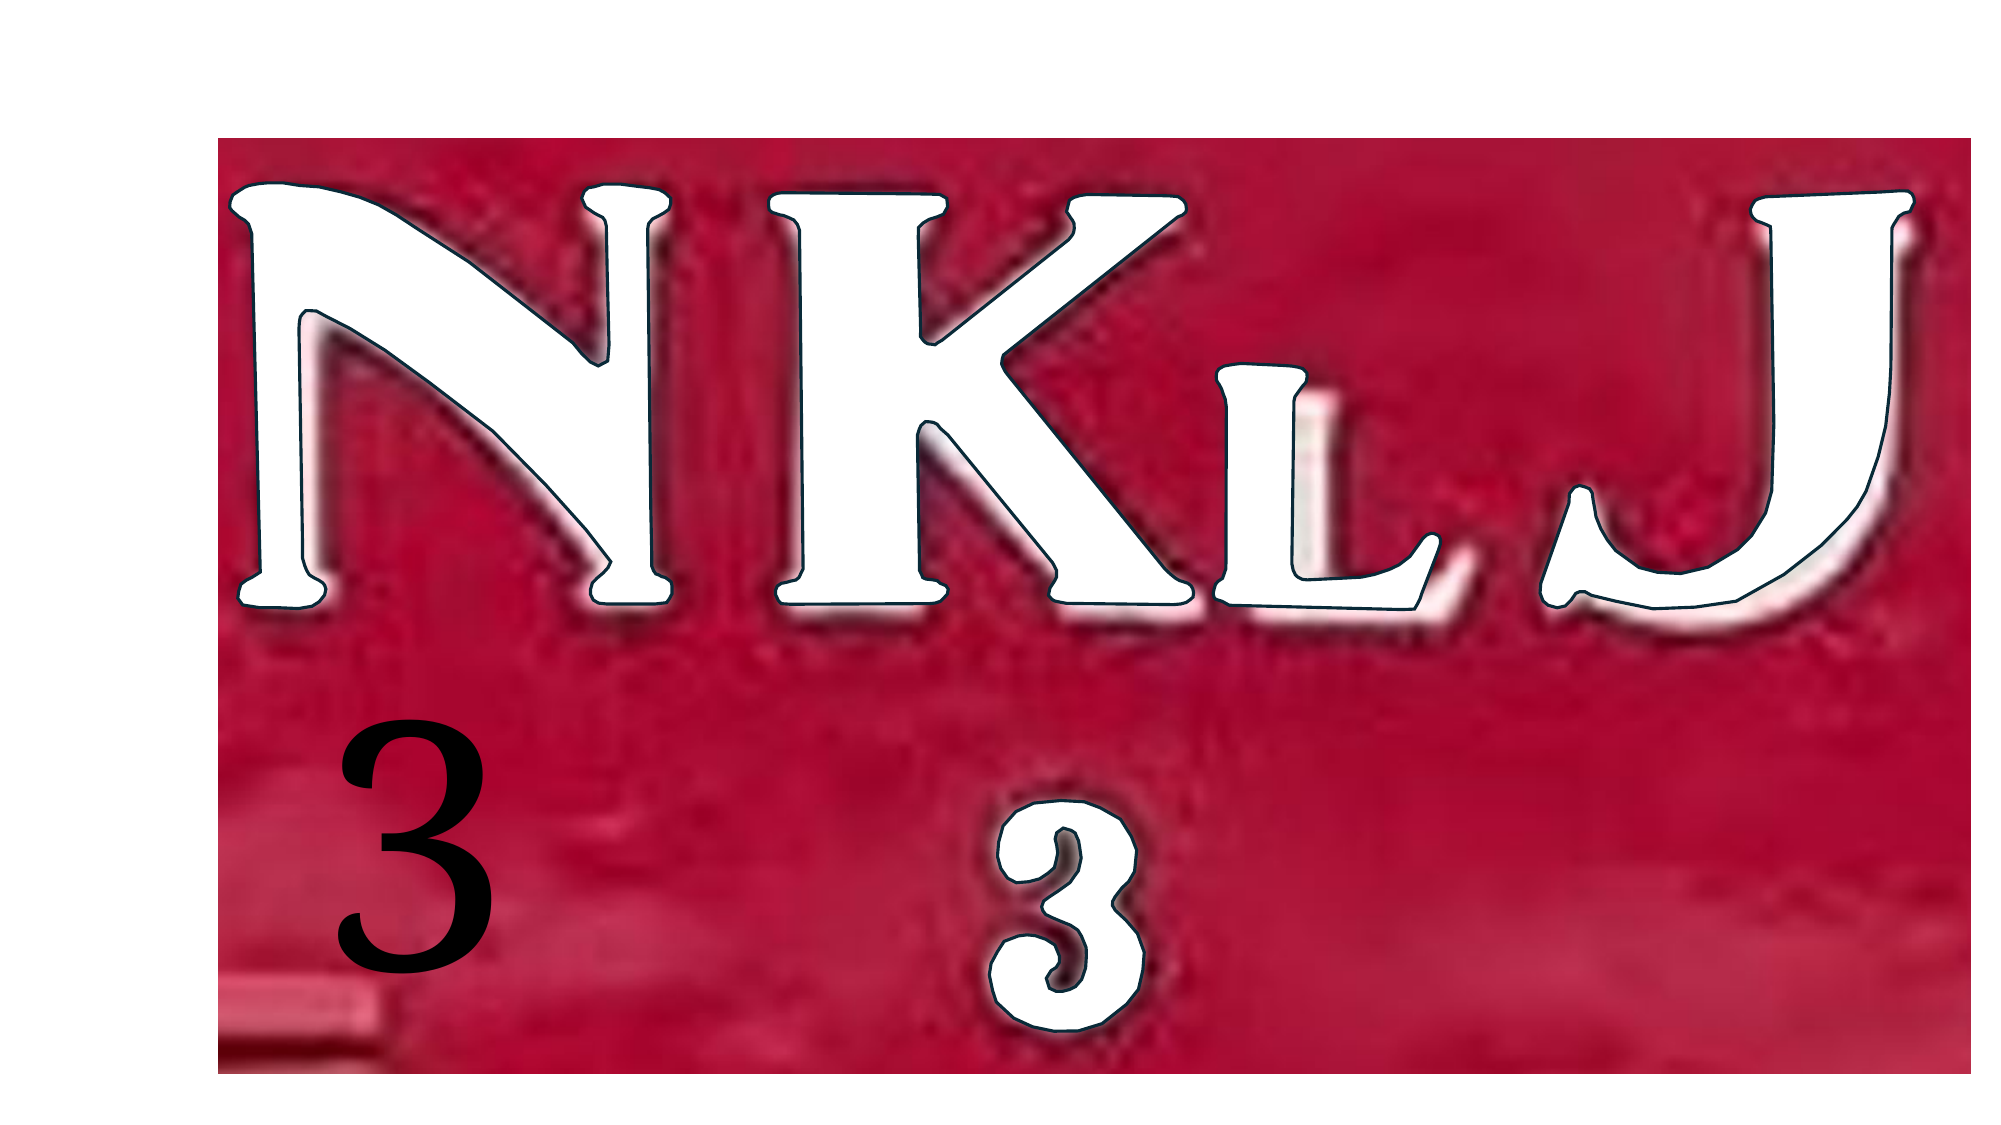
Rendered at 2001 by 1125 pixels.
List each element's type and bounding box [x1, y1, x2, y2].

text_box [229, 182, 1925, 1032]
list [218, 138, 1971, 1074]
